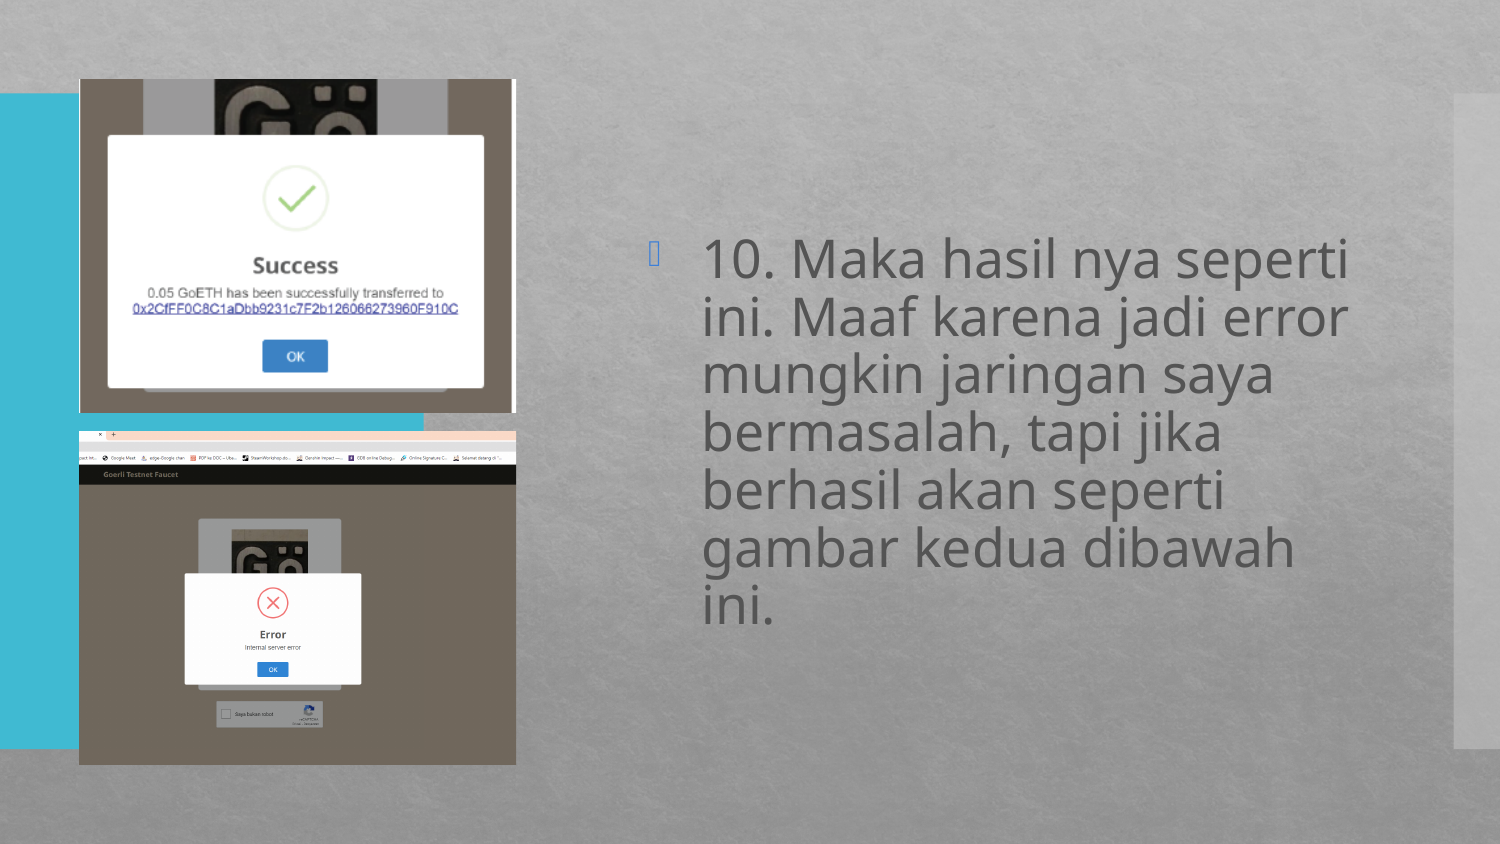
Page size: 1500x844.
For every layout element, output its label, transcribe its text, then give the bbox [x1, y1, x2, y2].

text_box 10. Maka hasil nya seperti ini. Maaf karena jadi error mungkin jaringan saya bermasalah, tapi jika berhasil akan seperti gambar kedua dibawah ini. [633, 224, 1369, 701]
picture [78, 78, 517, 413]
picture [78, 431, 517, 766]
